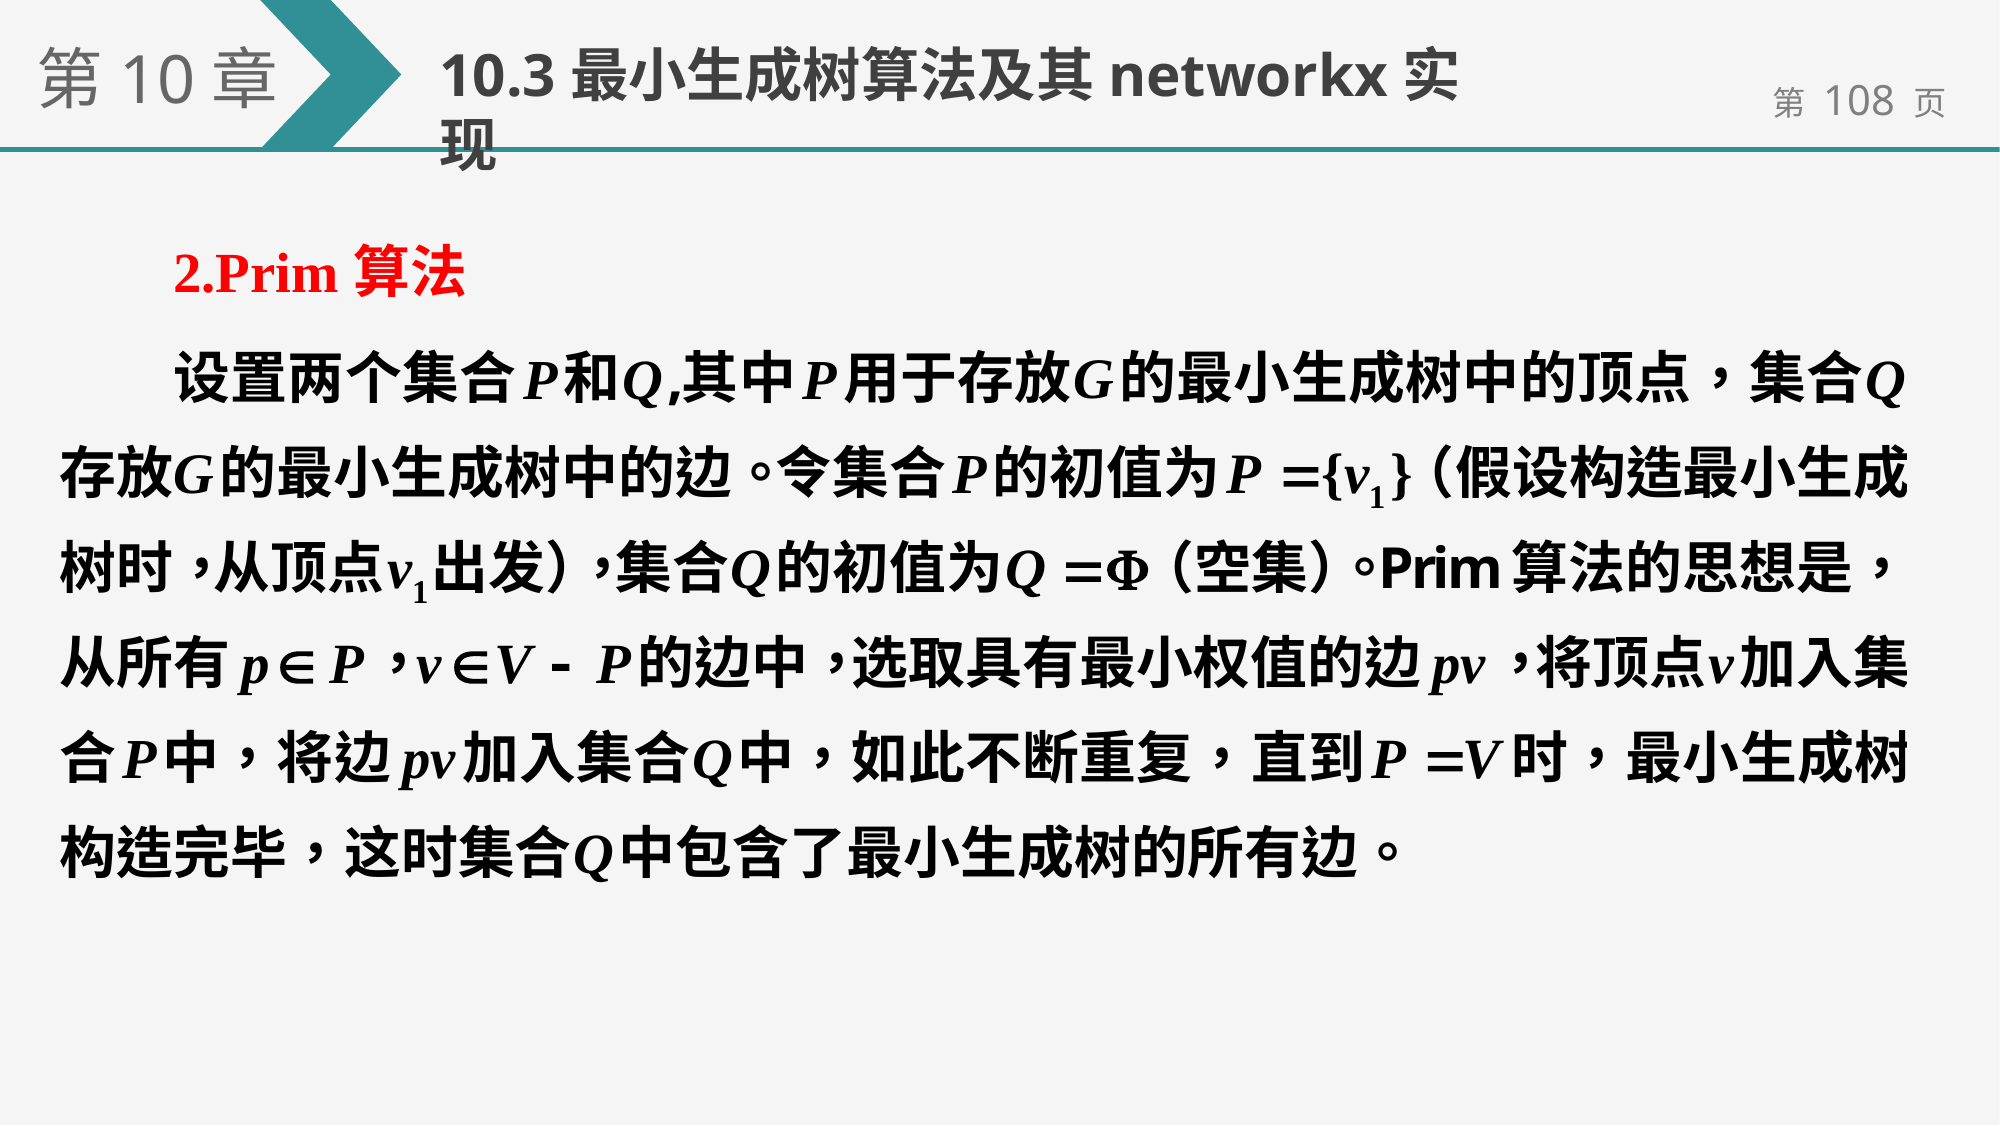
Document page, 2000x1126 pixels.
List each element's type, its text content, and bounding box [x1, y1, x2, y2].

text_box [59, 218, 1907, 901]
text_box [258, 0, 403, 148]
text_box 第10章 [21, 29, 294, 125]
text_box 10.3最小生成树算法及其networkx实现 [424, 161, 1532, 186]
text_box 10.3最小生成树算法及其networkx实现 [424, 31, 1532, 148]
